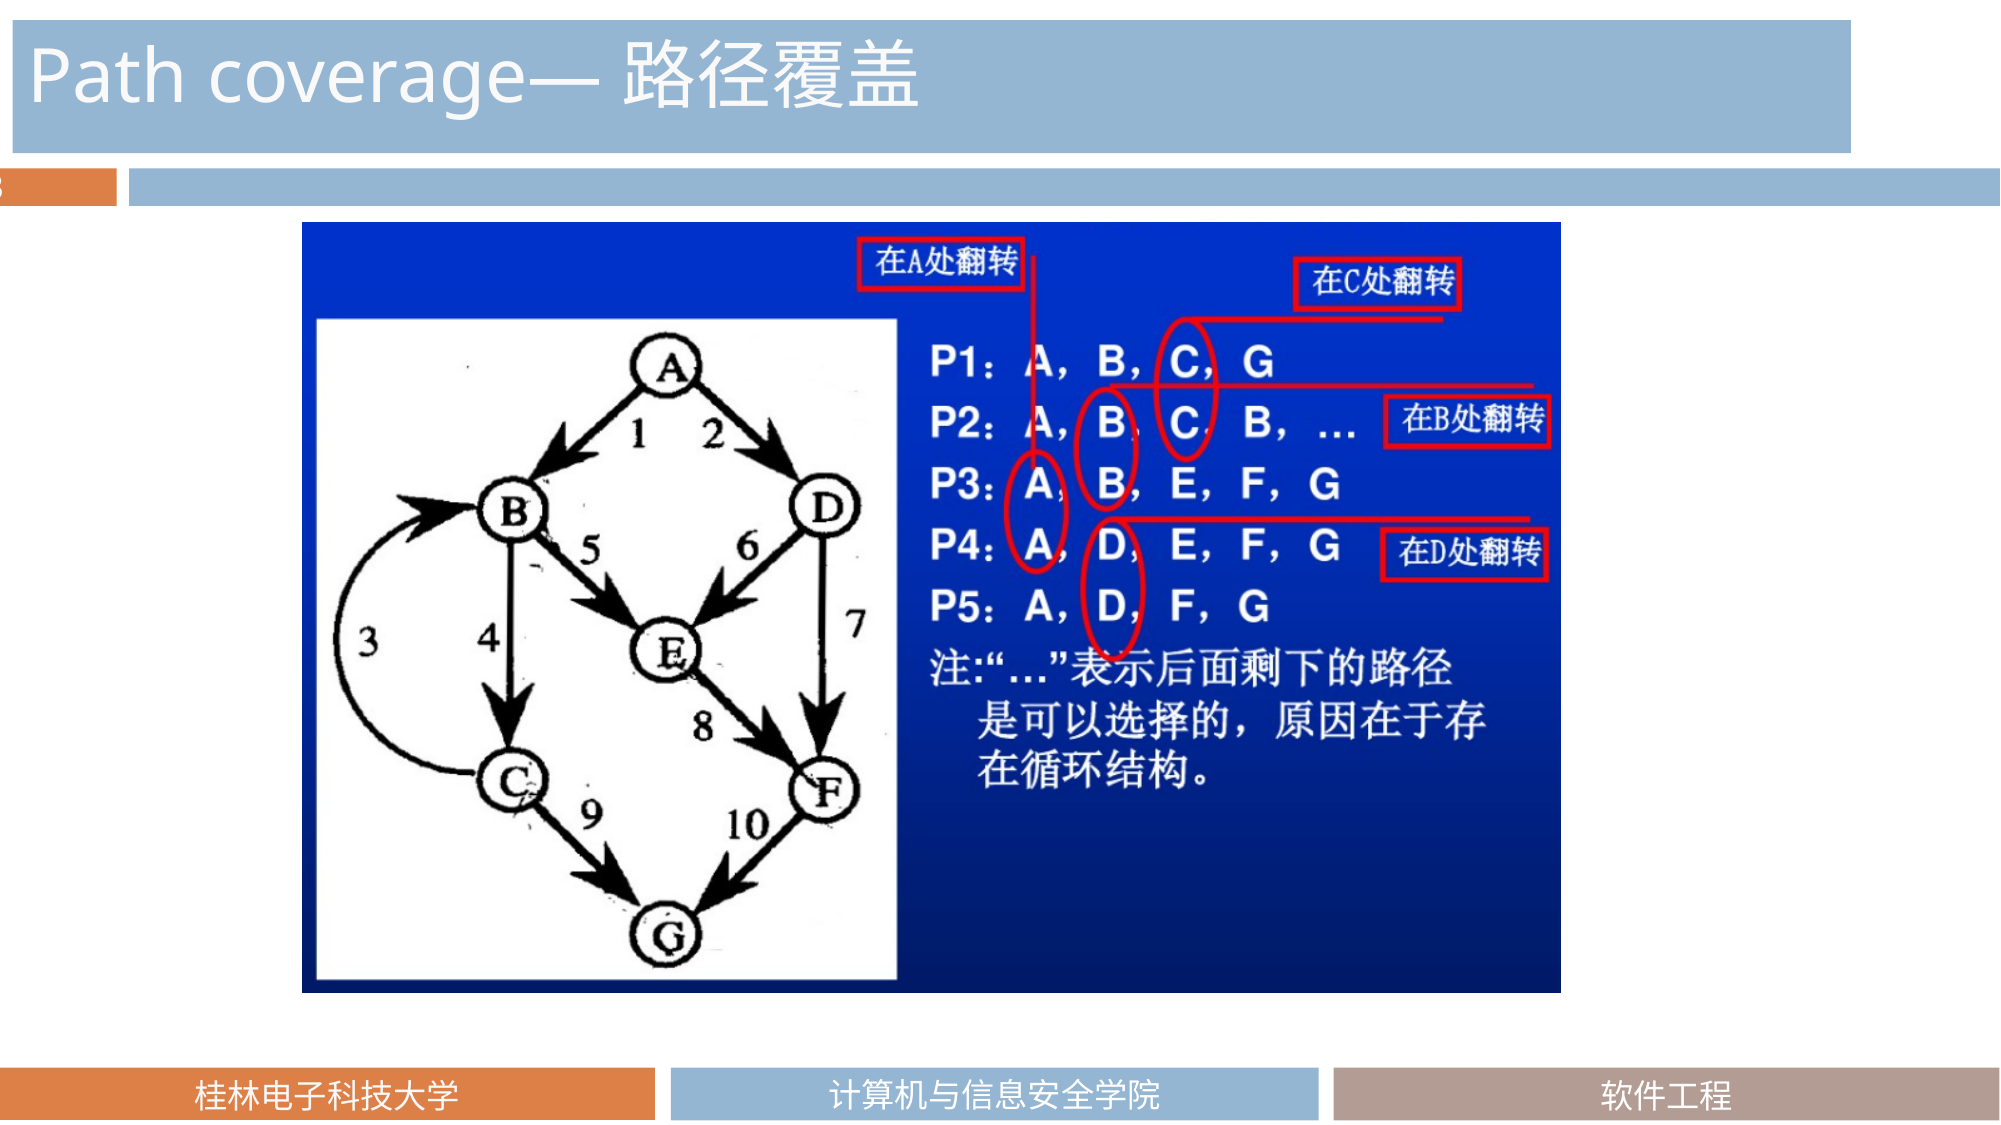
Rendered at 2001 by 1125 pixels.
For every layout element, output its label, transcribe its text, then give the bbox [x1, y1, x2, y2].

picture [302, 222, 1561, 993]
text_box Path coverage—路径覆盖 [12, 20, 1851, 154]
